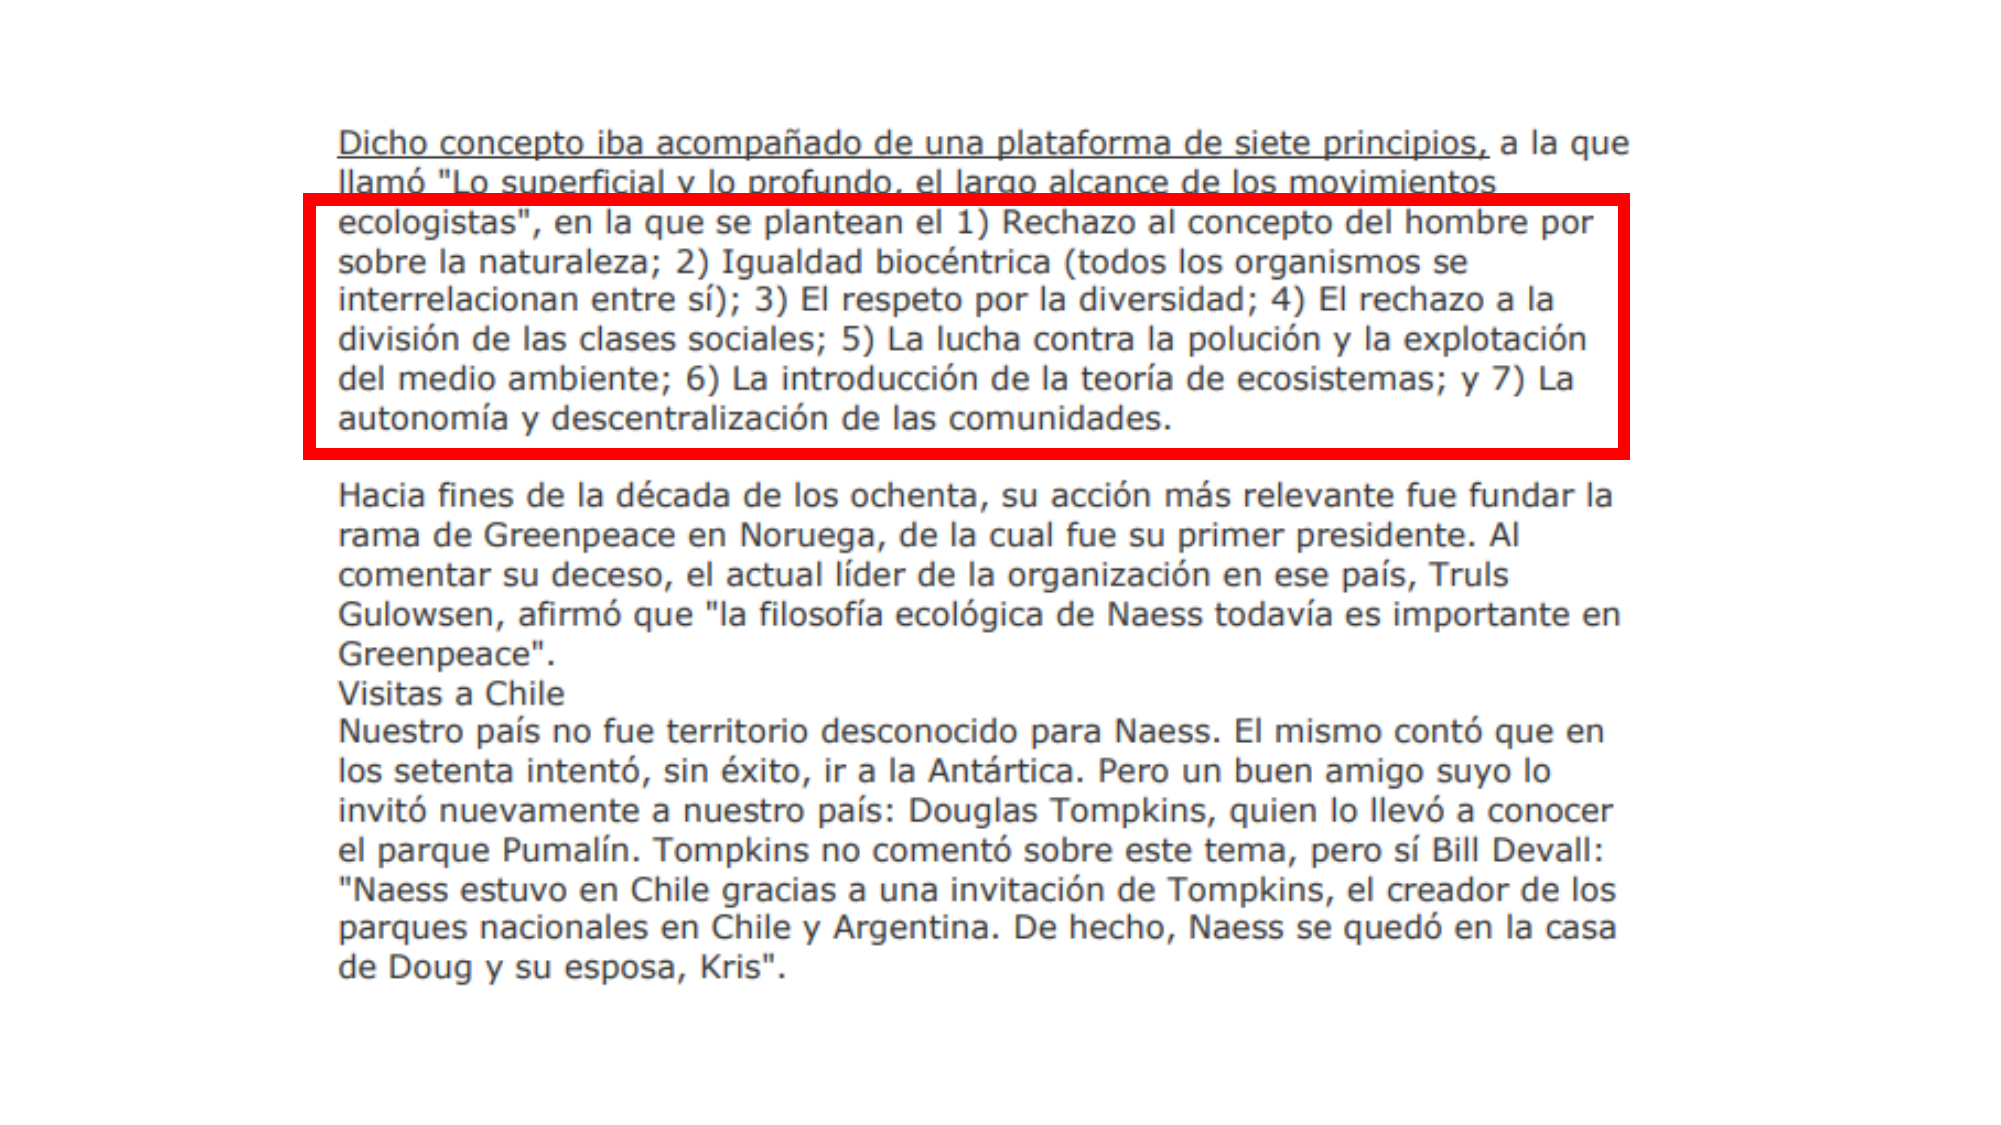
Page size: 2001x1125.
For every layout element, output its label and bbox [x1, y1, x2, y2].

picture [309, 104, 1689, 992]
